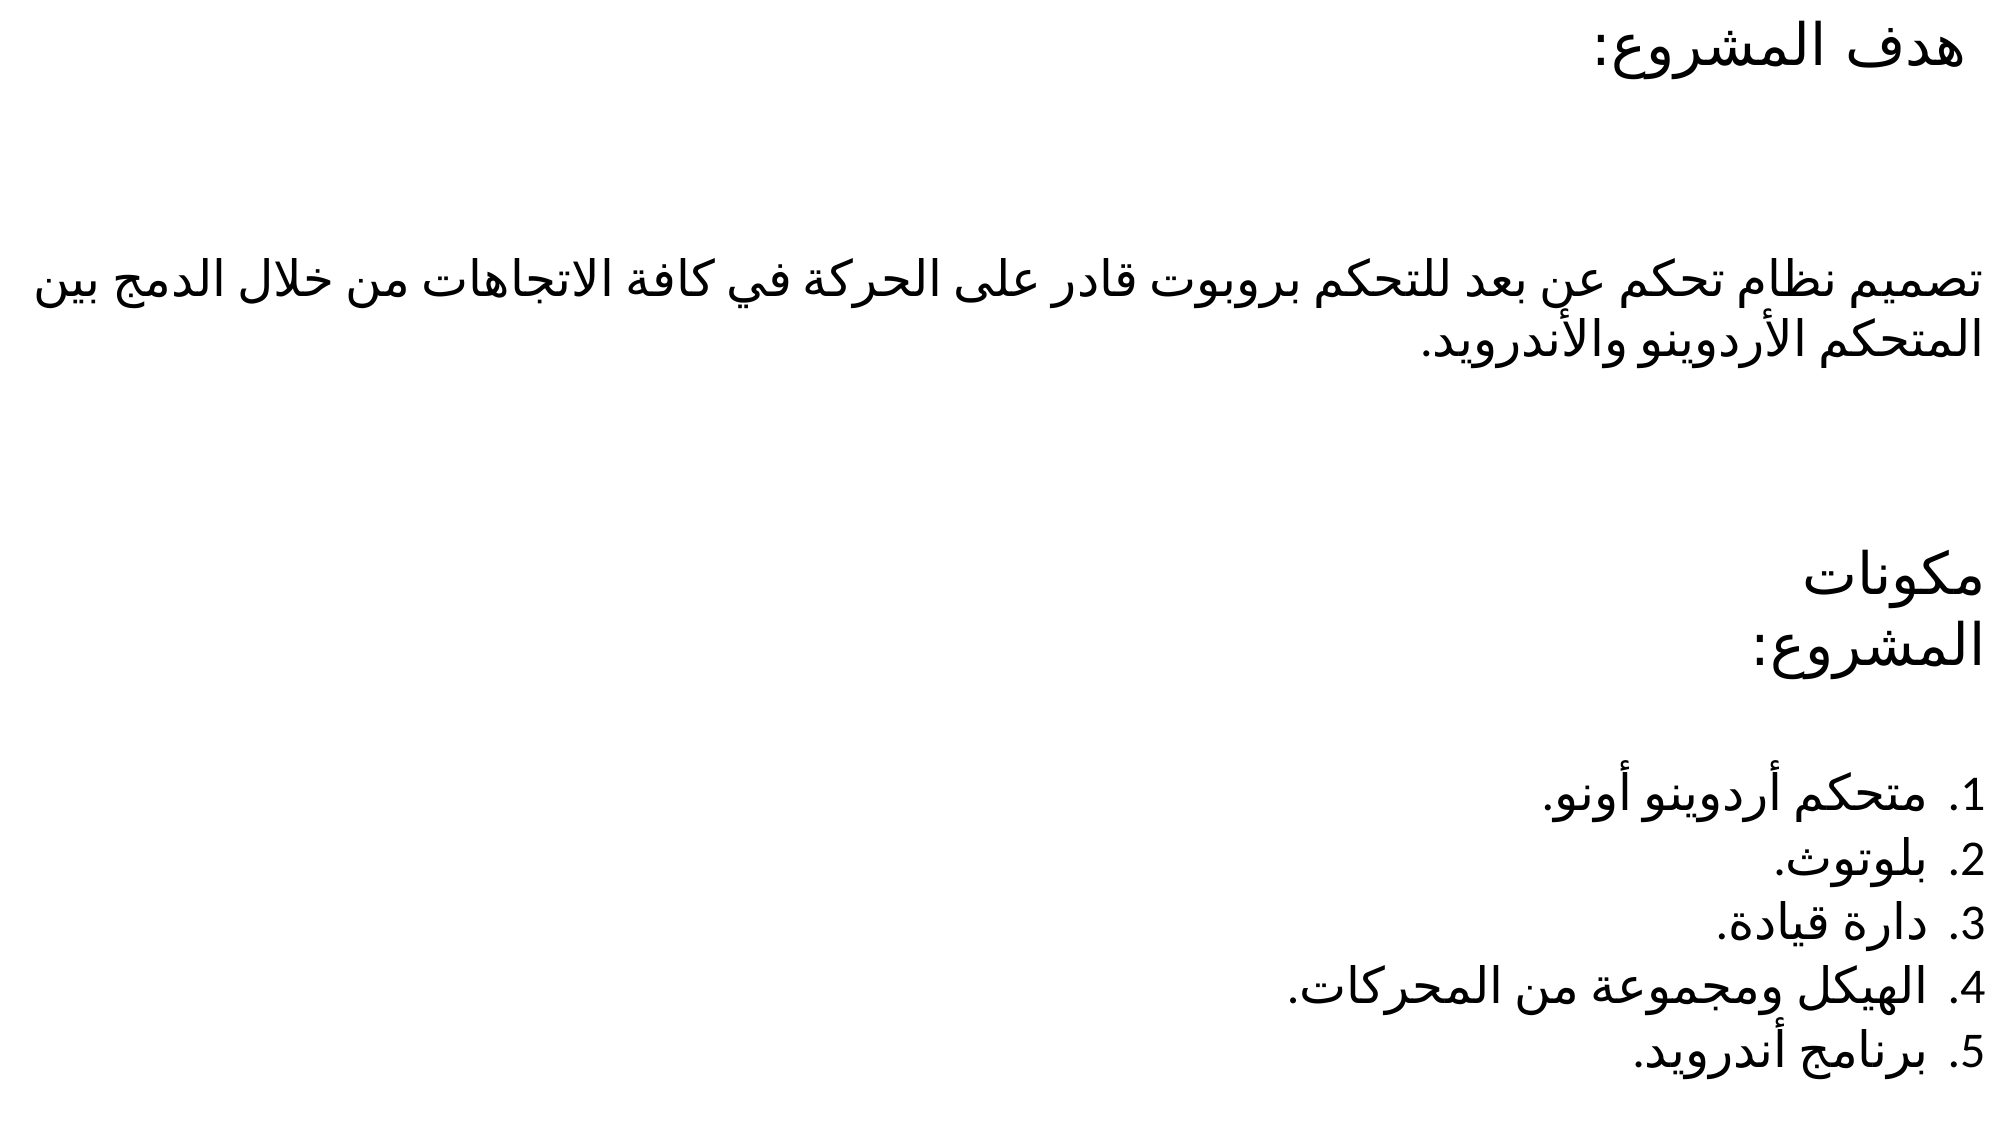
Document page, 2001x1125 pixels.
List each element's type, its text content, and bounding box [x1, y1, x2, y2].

text_box متحكم أردوينو أونو. بلوتوث. دارة قيادة. الهيكل ومجموعة من المحركات. برنامج أندرويد. [0, 749, 2000, 1085]
text_box مكونات المشروع: [1602, 529, 2000, 685]
text_box تصميم نظام تحكم عن بعد للتحكم بروبوت قادر على الحركة في كافة الاتجاهات من خلال الدمج بين المتحكم الأردوينو والأندرويد. [0, 239, 2000, 375]
text_box هدف المشروع: [1560, 0, 2000, 85]
